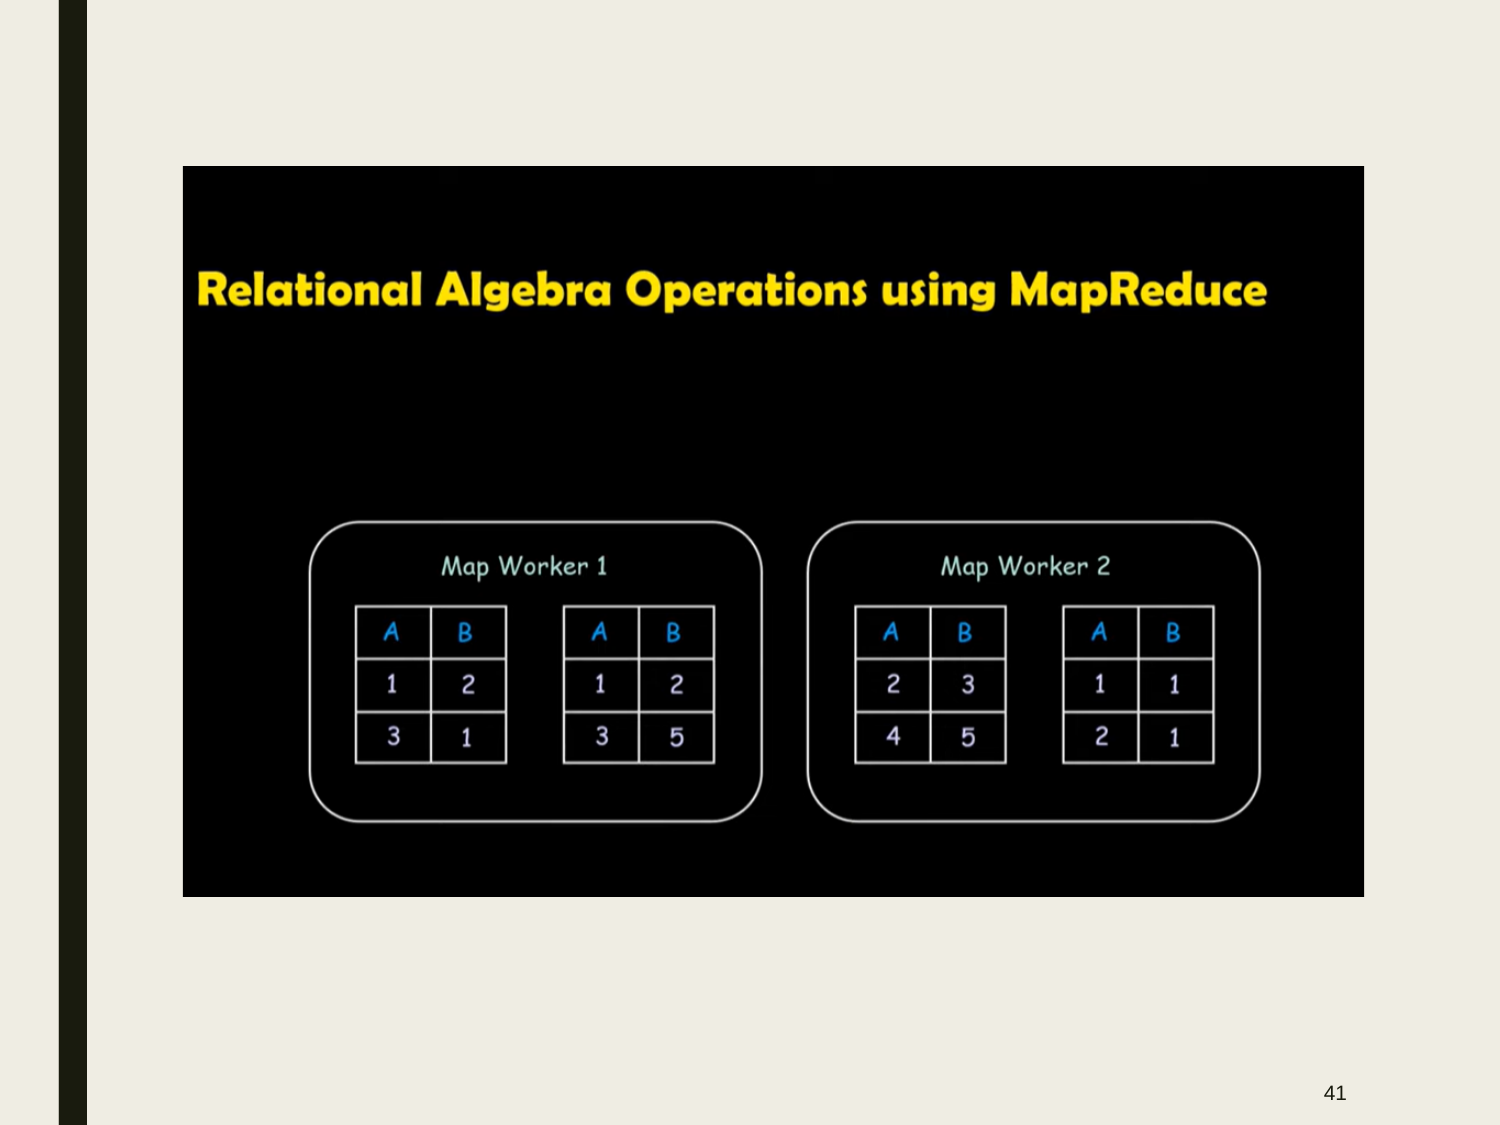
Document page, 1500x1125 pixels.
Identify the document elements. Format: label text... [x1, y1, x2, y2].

picture [182, 166, 1365, 898]
slide_number ‹#› [1165, 1058, 1362, 1125]
